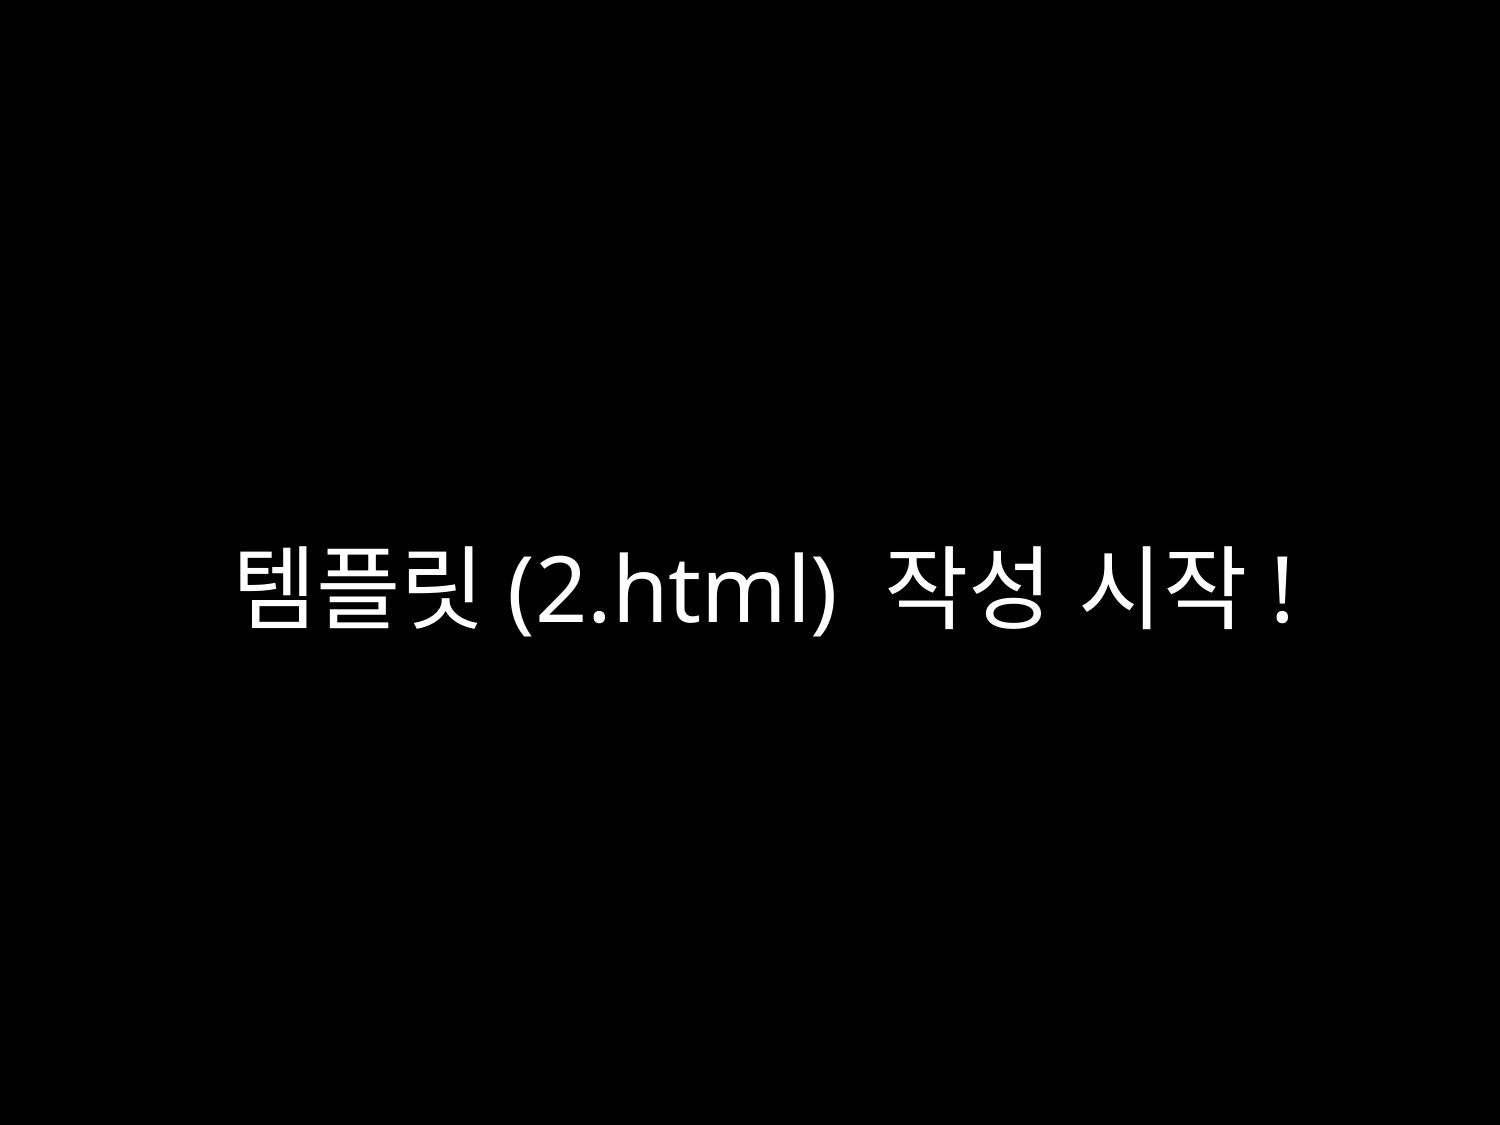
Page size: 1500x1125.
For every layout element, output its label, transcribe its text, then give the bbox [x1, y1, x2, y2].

title 템플릿(2.html) 작성 시작! [88, 491, 1439, 680]
